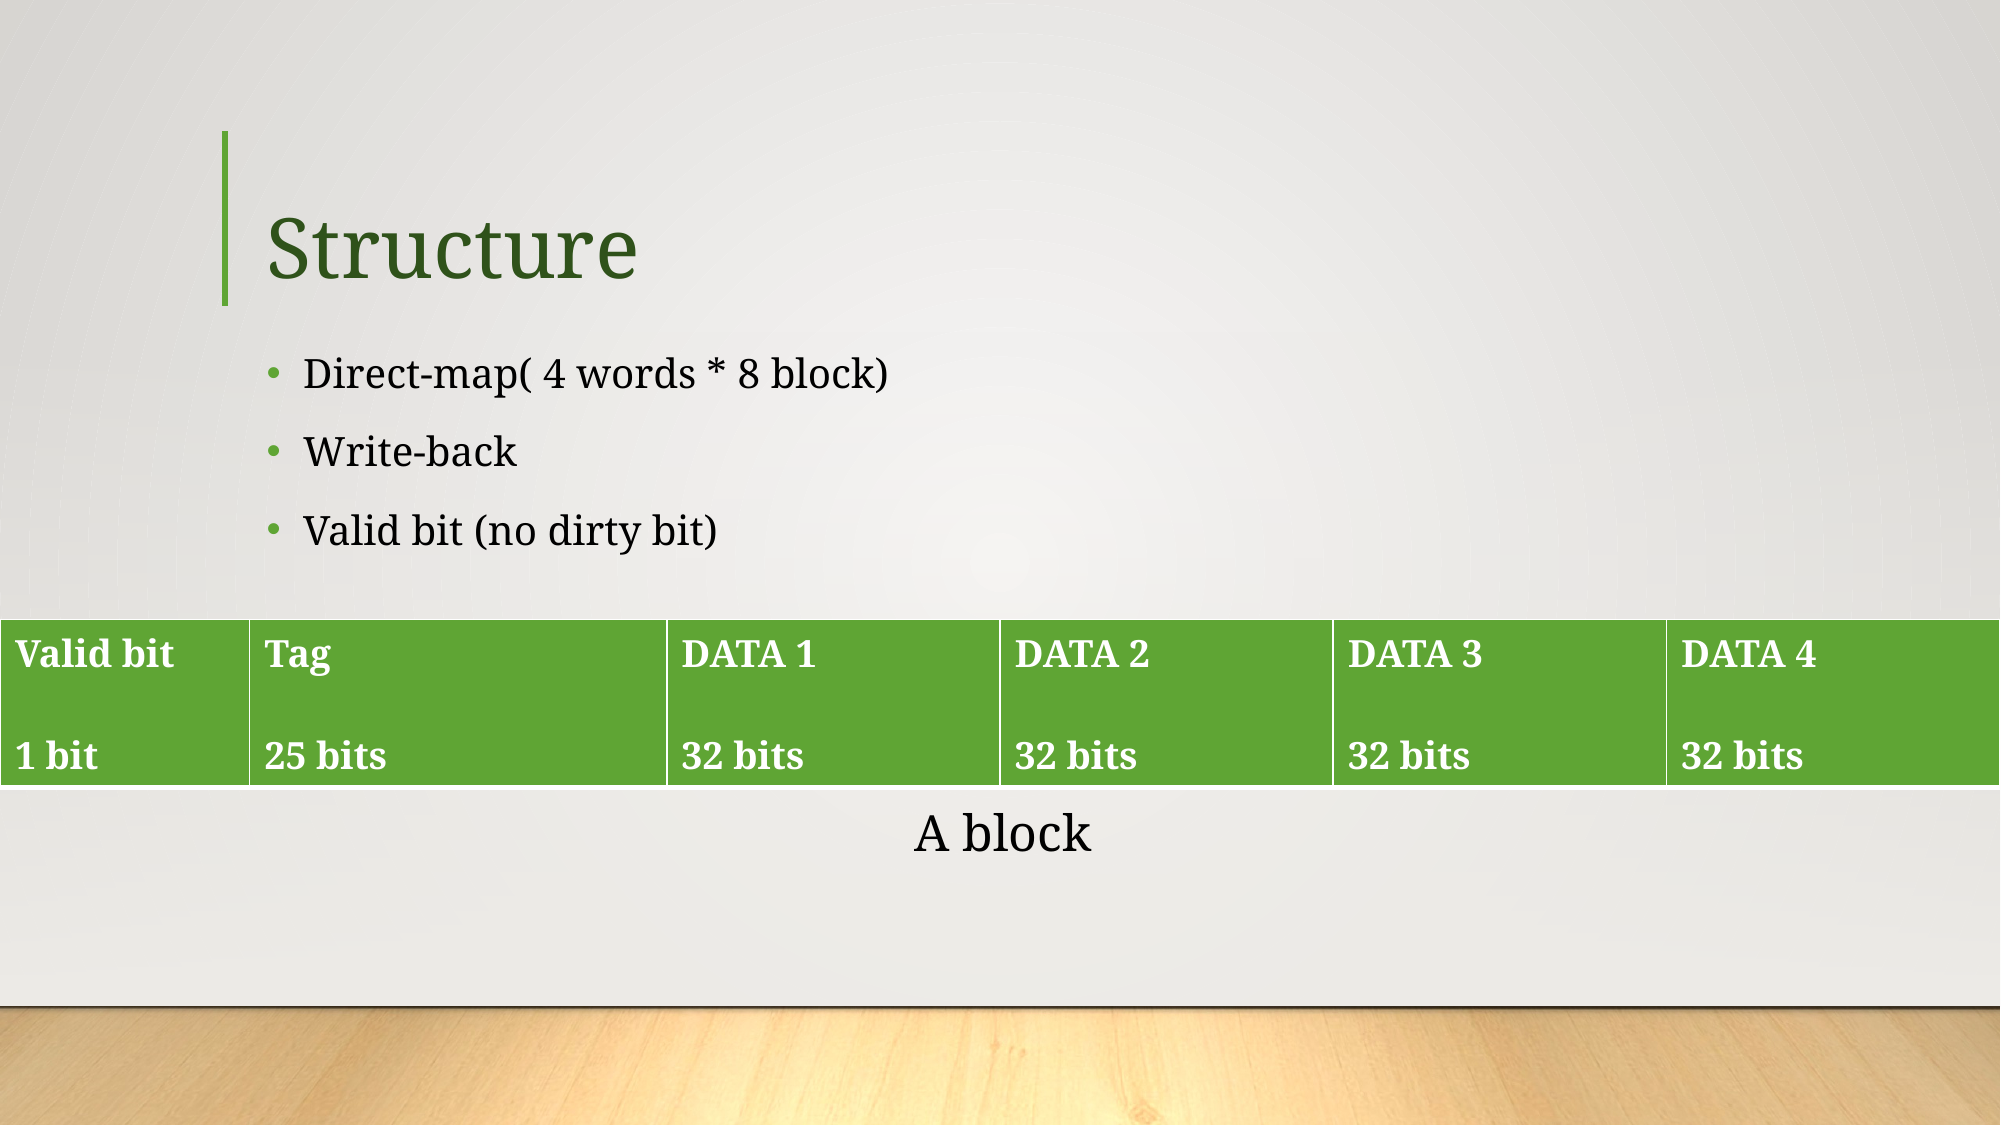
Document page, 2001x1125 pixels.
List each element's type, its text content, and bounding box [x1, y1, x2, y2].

table_header Valid bit 1 bit [1, 620, 249, 785]
table_header Tag 25 bits [250, 620, 666, 785]
table_header DATA 3 32 bits [1334, 620, 1666, 785]
table_header DATA 4 32 bits [1667, 620, 1999, 785]
picture [0, 1006, 2000, 1125]
title Structure [251, 131, 1814, 305]
table_header DATA 1 32 bits [668, 620, 999, 785]
list Direct-map( 4 words * 8 block) Write-back Valid bit (no dirty bit) [251, 330, 978, 562]
table_header DATA 2 32 bits [1001, 620, 1332, 785]
text_box A block [899, 793, 1118, 869]
